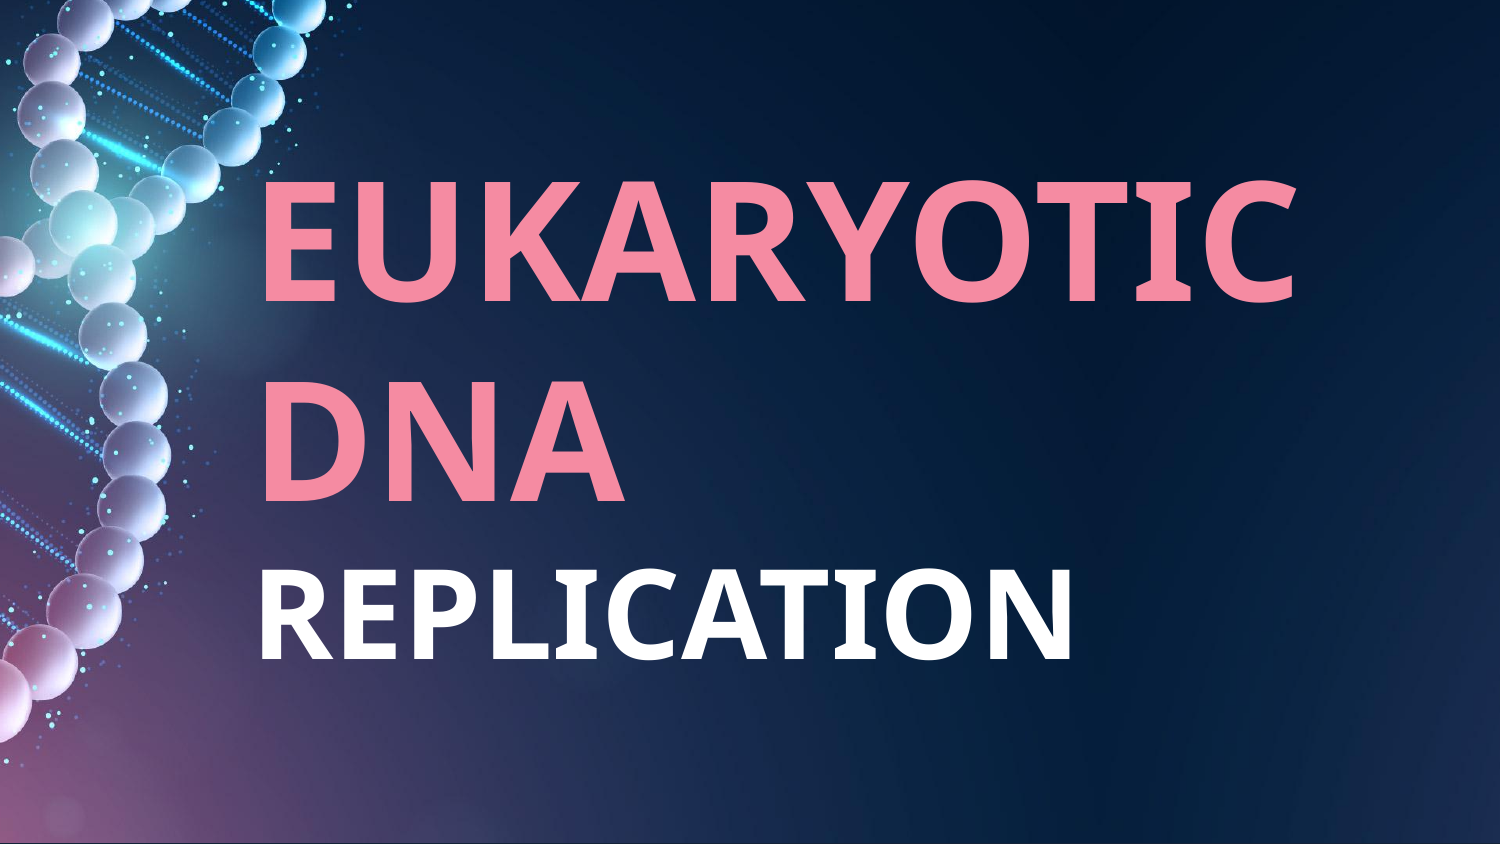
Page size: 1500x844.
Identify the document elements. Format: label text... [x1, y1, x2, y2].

picture [0, 0, 1500, 843]
title EUKARYOTIC DNA REPLICATION [236, 371, 1500, 447]
